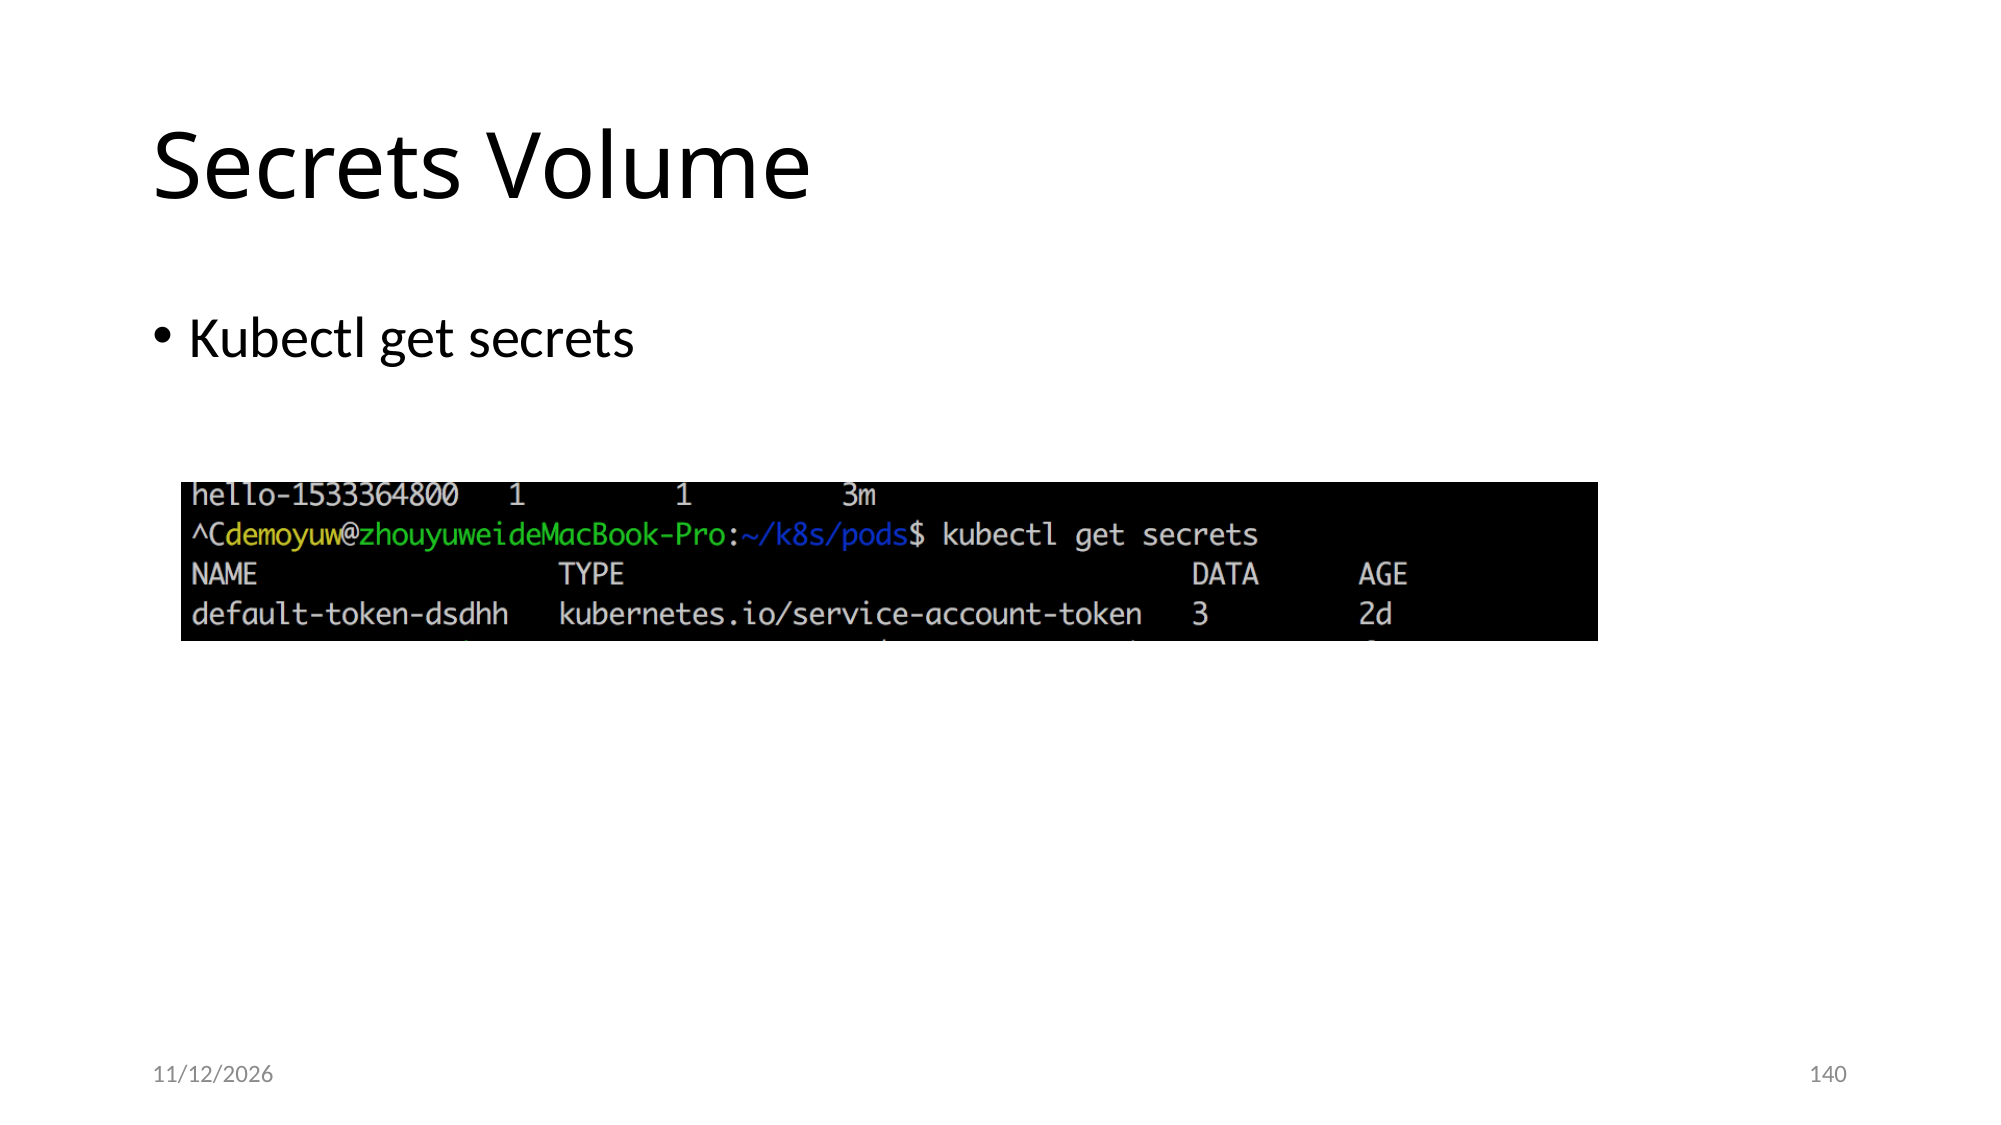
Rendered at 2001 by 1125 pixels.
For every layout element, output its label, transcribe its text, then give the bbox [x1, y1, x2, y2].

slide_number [137, 1042, 588, 1103]
list Kubectl get secrets [137, 299, 1863, 1014]
slide_number 140 [1412, 1042, 1863, 1103]
picture [180, 482, 1598, 641]
title Secrets Volume [137, 59, 1863, 278]
